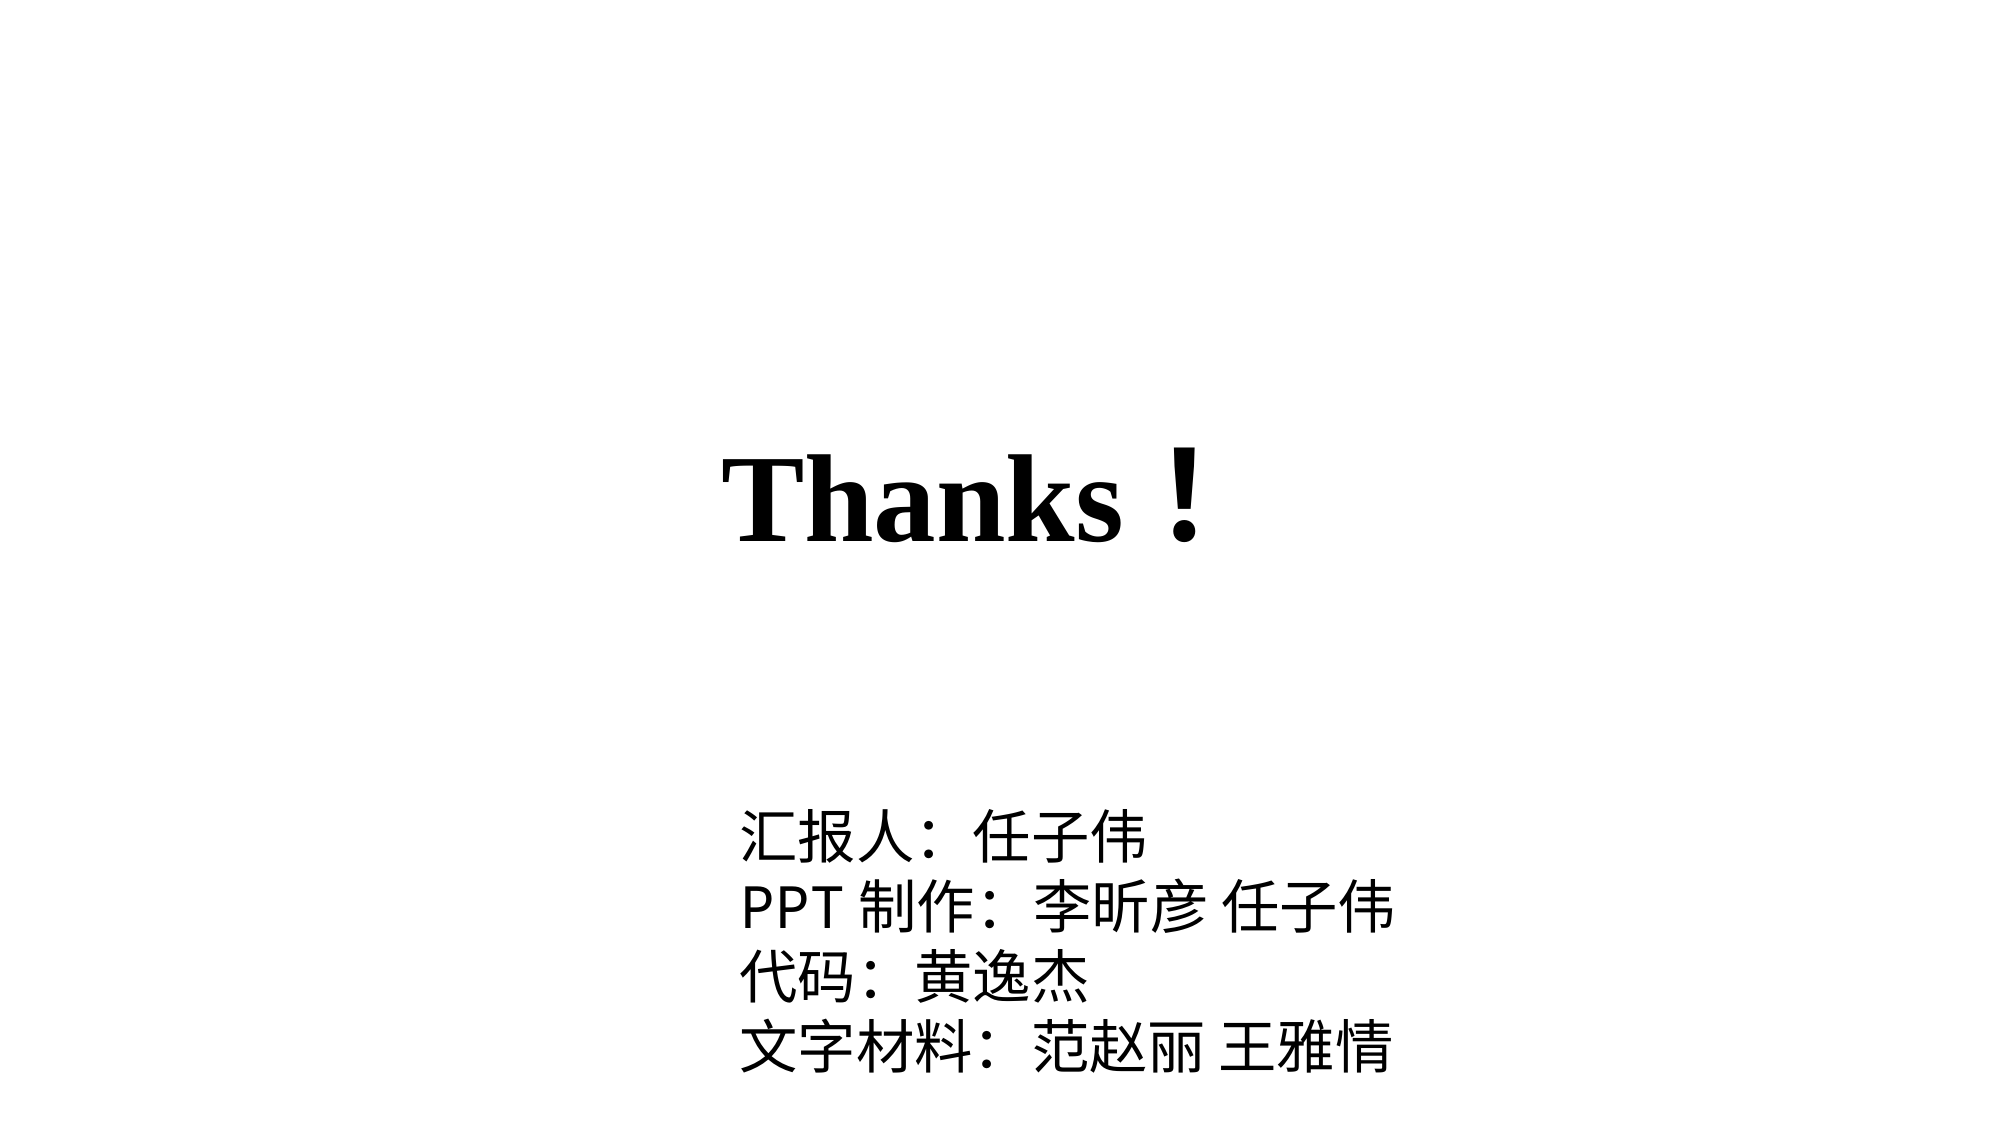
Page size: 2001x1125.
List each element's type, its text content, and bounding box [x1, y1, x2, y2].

text_box 汇报人：任子伟 PPT制作：李昕彦 任子伟 代码：黄逸杰 文字材料：范赵丽 王雅情 [725, 792, 1459, 1088]
title Thanks！ [249, 184, 1750, 576]
